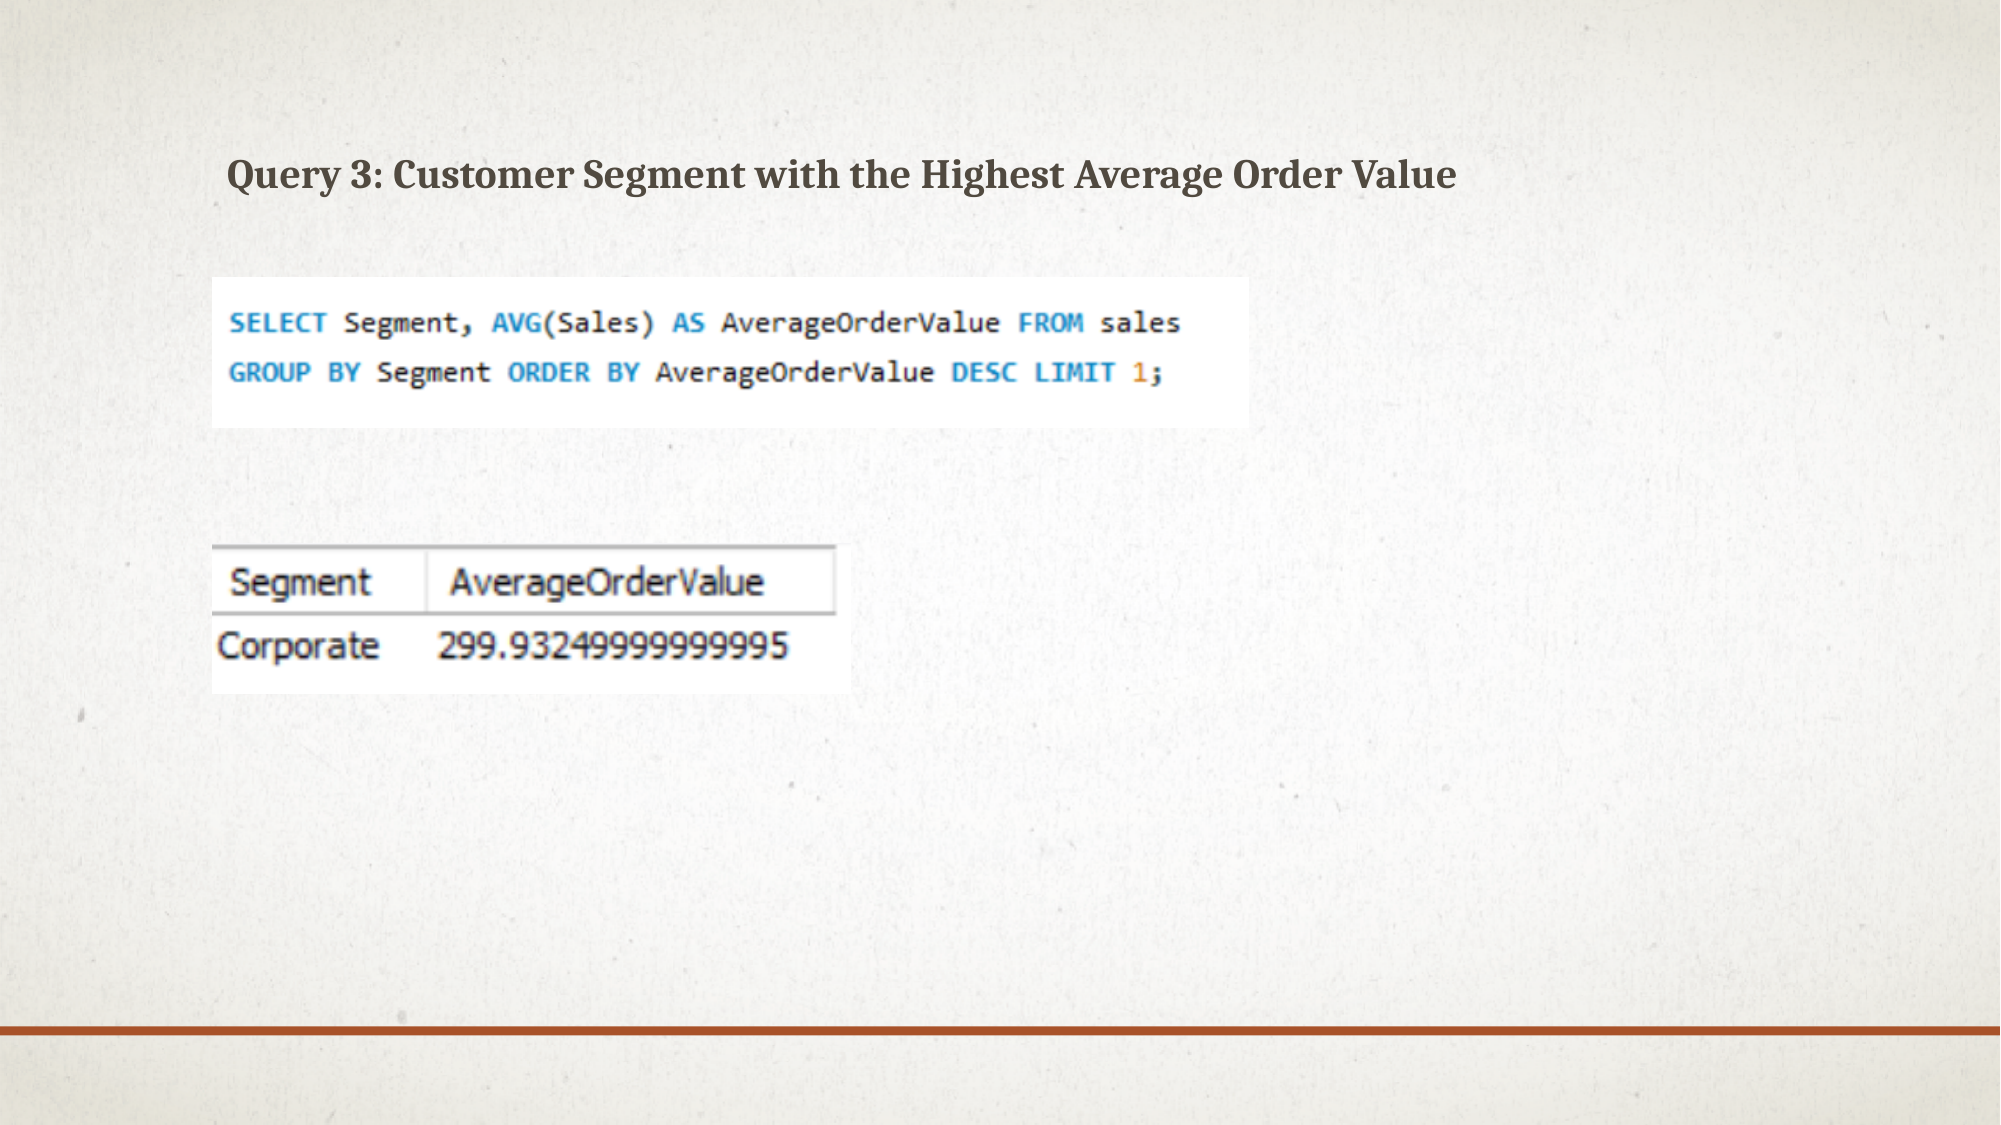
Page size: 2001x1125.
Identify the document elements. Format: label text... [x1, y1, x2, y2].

text_box Query 3: Customer Segment with the Highest Average Order Value [212, 139, 1560, 204]
picture [0, 0, 2001, 1125]
